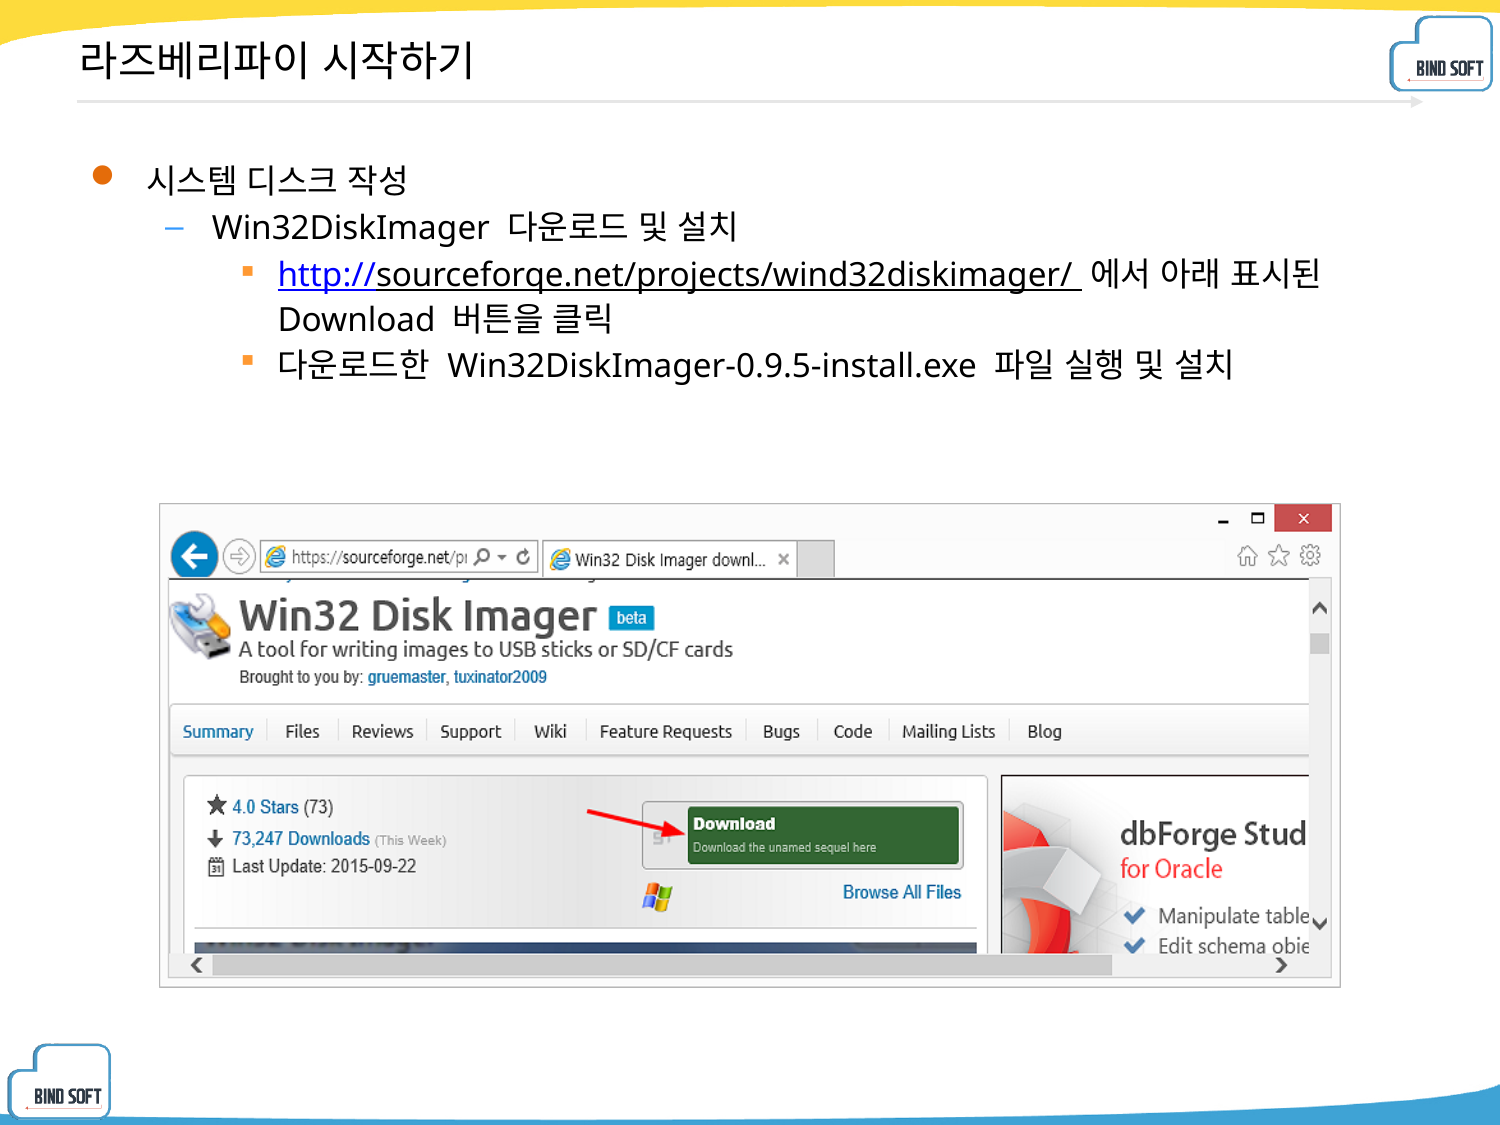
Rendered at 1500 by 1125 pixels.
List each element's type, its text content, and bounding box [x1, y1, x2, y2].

picture [0, 0, 1500, 96]
list 시스템 디스크 작성 Win32DiskImager 다운로드 및 설치 http://sourceforqe.net/projects/wind32diskimager/ 에서 아래 표시된 Download 버튼을 클릭 다운로드한 Win32DiskImager-0.9.5-install.exe 파일 실행 및 설치 [75, 152, 1425, 1055]
picture [0, 1003, 1500, 1125]
picture [159, 503, 1341, 988]
title 라즈베리파이 시작하기 [64, 11, 1436, 108]
